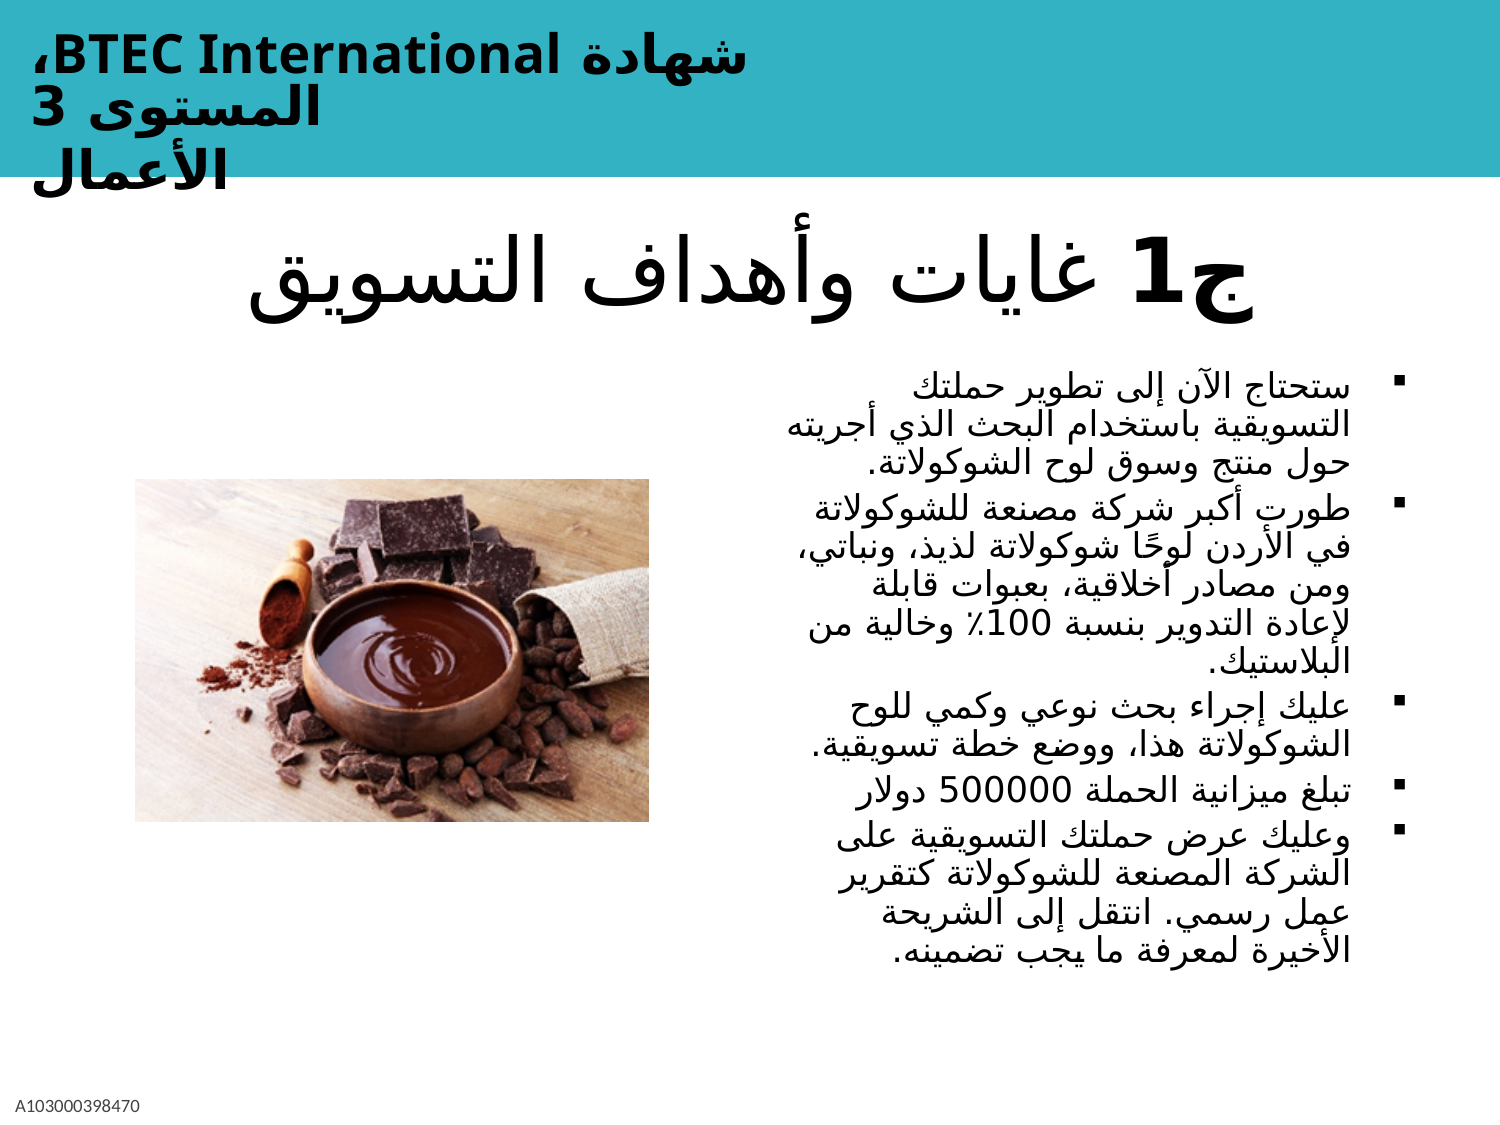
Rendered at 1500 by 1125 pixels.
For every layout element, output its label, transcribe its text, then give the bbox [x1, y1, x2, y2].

list ستحتاج الآن إلى تطوير حملتك التسويقية باستخدام البحث الذي أجريته حول منتج وسوق لوح الشوكولاتة. طورت أكبر شركة مصنعة للشوكولاتة في الأردن لوحًا شوكولاتة لذيذ، ونباتي، ومن مصادر أخلاقية، بعبوات قابلة لإعادة التدوير بنسبة 100٪ وخالية من البلاستيك. عليك إجراء بحث نوعي وكمي للوح الشوكولاتة هذا، ووضع خطة تسويقية. تبلغ ميزانية الحملة 500000 دولار وعليك عرض حملتك التسويقية على الشركة المصنعة للشوكولاتة كتقرير عمل رسمي. انتقل إلى الشريحة الأخيرة لمعرفة ما يجب تضمينه. [762, 360, 1424, 1021]
text_box A103000398470 [0, 1088, 178, 1125]
picture [0, 0, 1500, 177]
picture [135, 479, 649, 823]
title ج1 غايات وأهداف التسويق [75, 196, 1425, 338]
